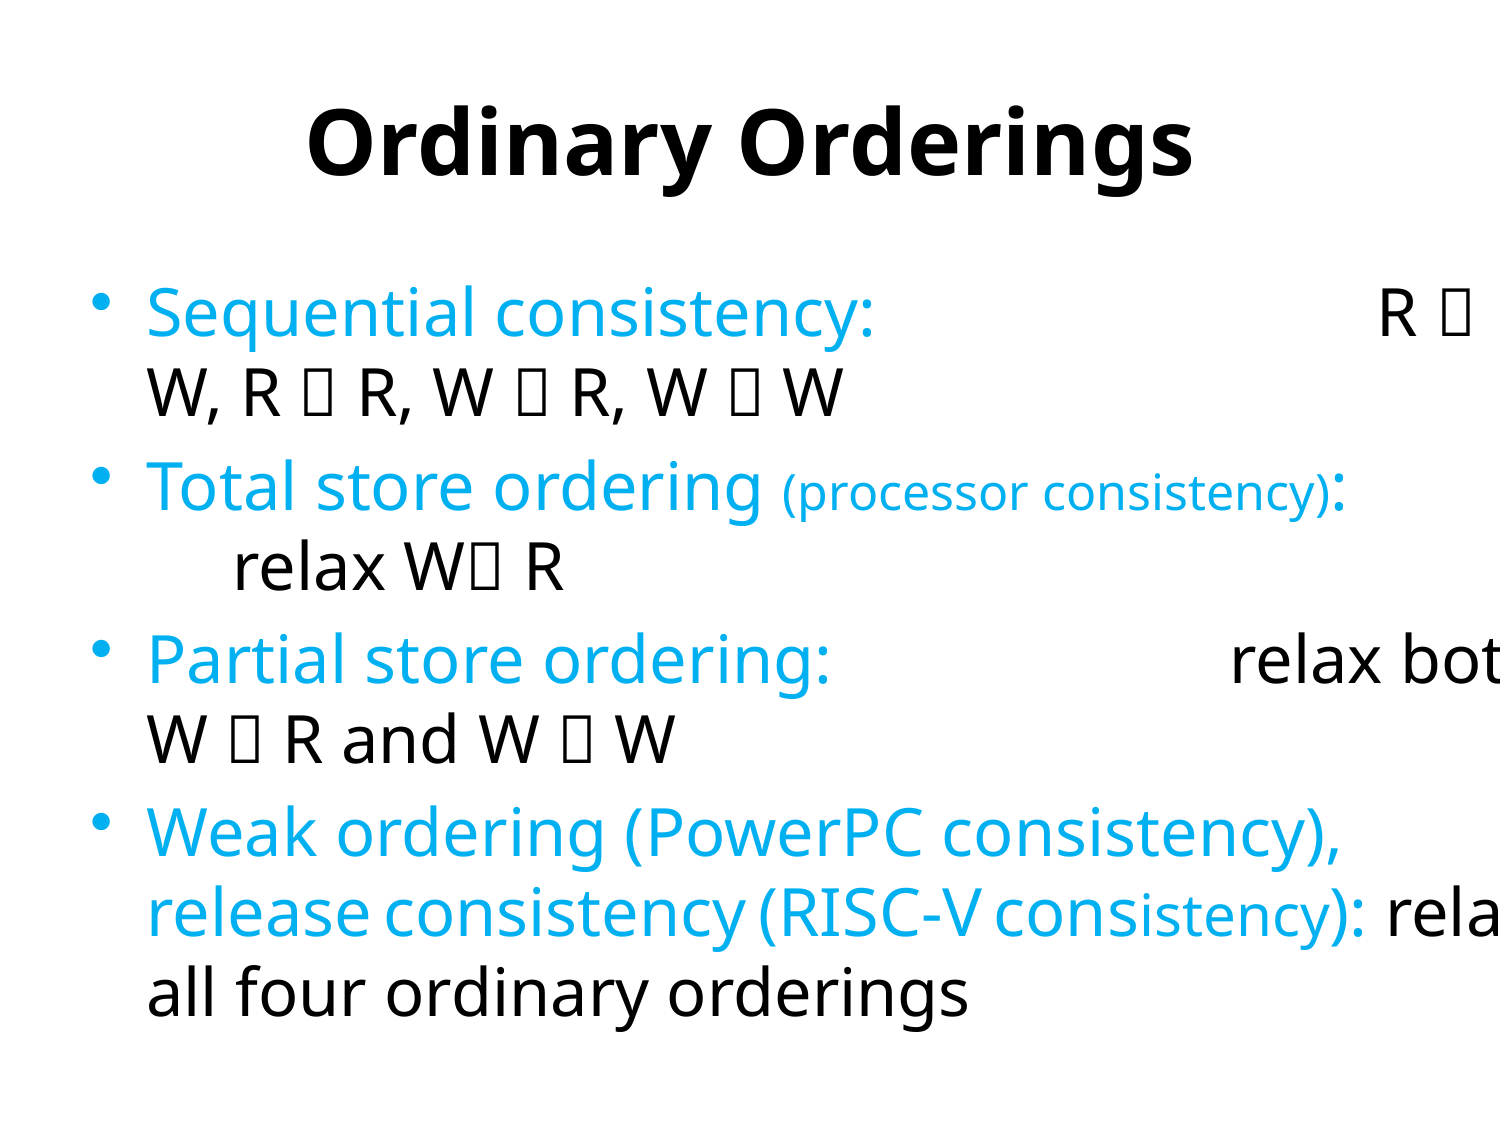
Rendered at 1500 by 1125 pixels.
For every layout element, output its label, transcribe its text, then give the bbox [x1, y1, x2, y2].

title Ordinary Orderings [0, 45, 1500, 233]
list Sequential consistency: R  W, R  R, W  R, W  W Total store ordering (processor consistency): relax W R Partial store ordering: relax both W  R and W  W Weak ordering (PowerPC consistency), release consistency (RISC-V consistency): relax all four ordinary orderings [75, 262, 1500, 1125]
